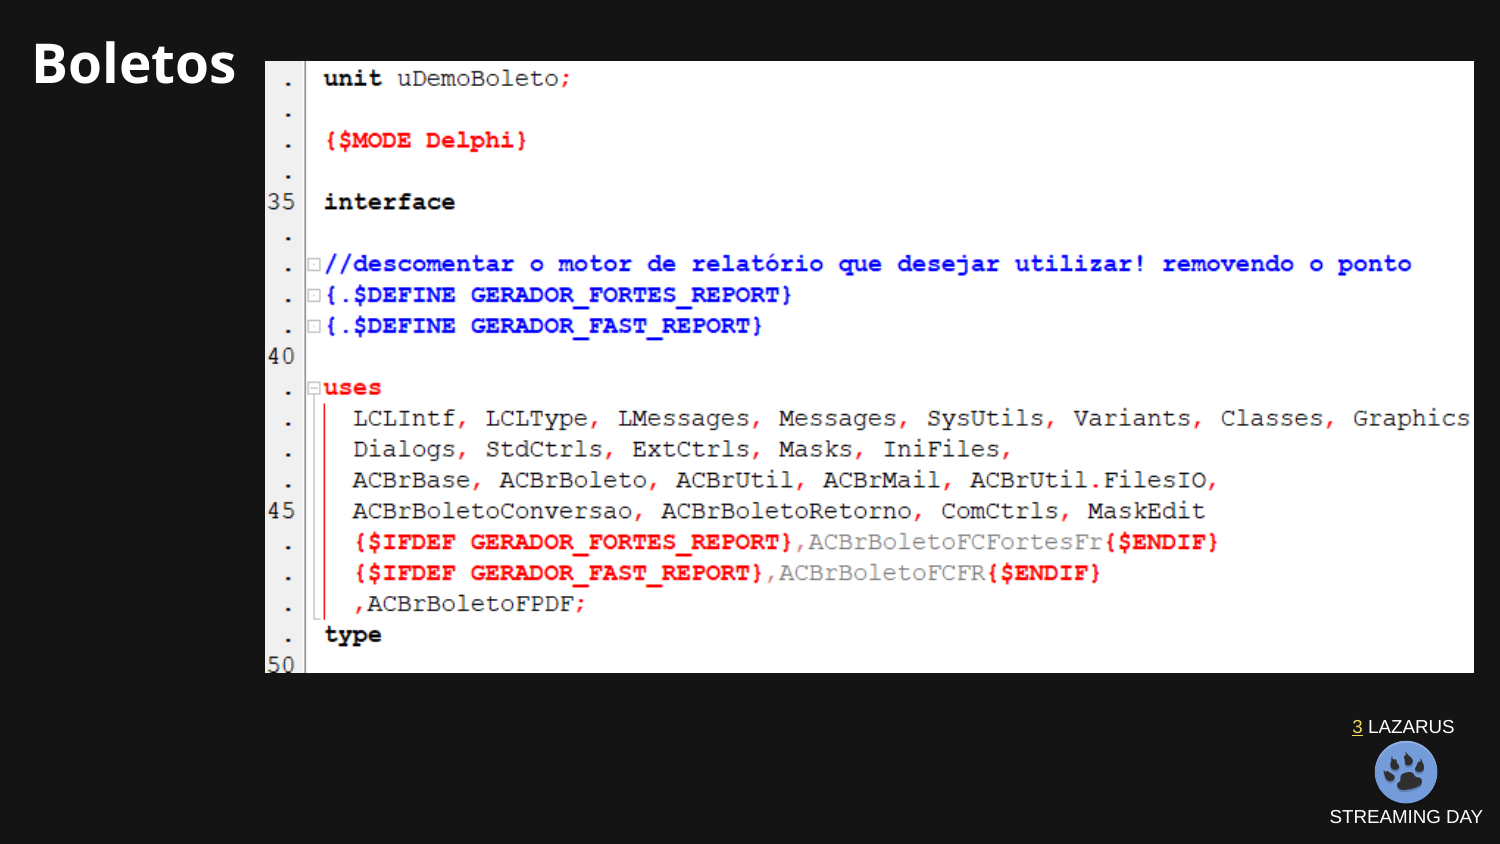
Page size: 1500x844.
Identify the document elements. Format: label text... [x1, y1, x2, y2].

picture [265, 60, 1474, 673]
title Boletos [16, 13, 266, 117]
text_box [1312, 699, 1500, 844]
